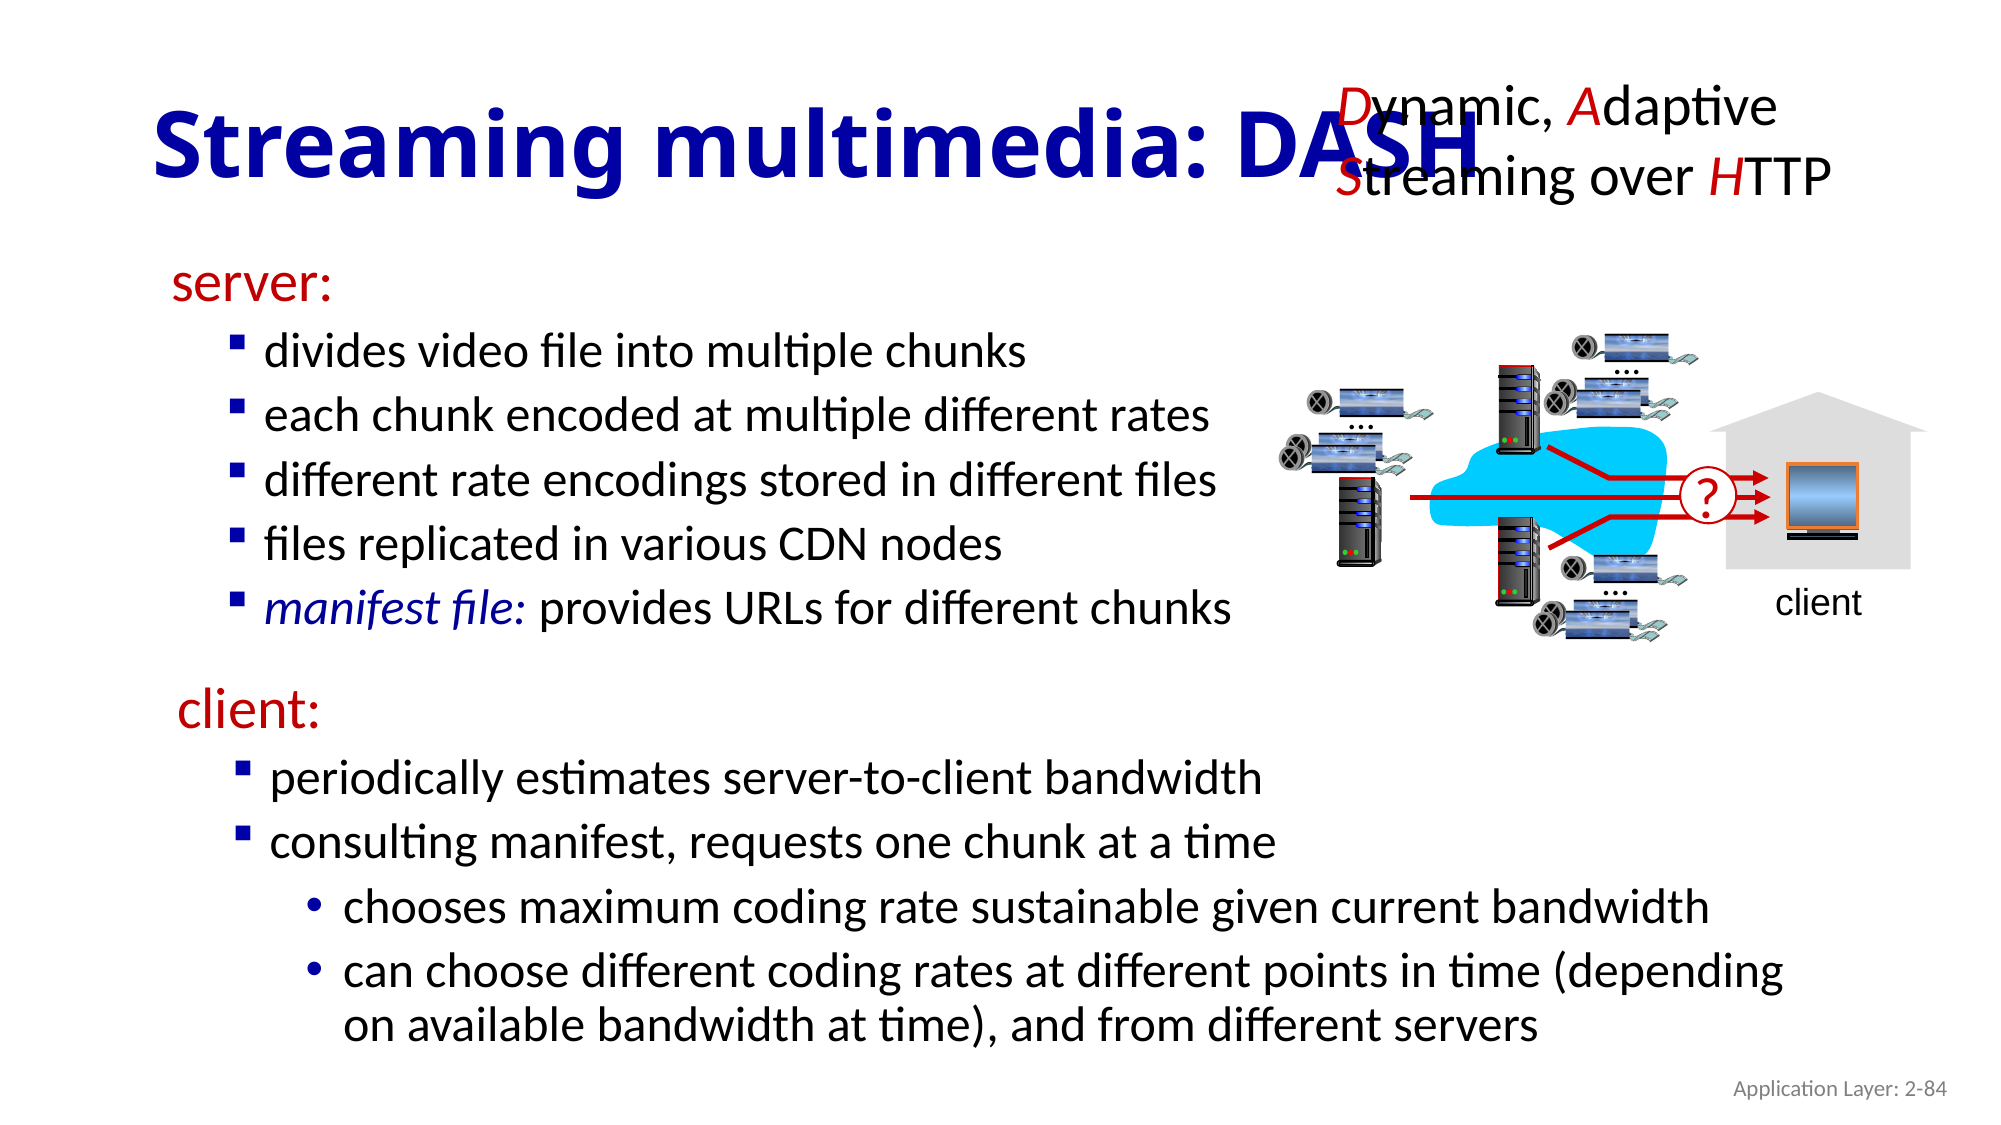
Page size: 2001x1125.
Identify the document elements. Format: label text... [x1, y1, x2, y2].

text_box [1550, 515, 1679, 546]
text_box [1278, 380, 1434, 567]
slide_number Application Layer: 2-84 [1512, 1056, 1963, 1117]
text_box client [1760, 570, 1878, 631]
text_box [1546, 445, 1679, 480]
text_box server: divides video file into multiple chunks each chunk encoded at multiple different rates different rate encodings stored in different files files replicated in various CDN nodes manifest file: provides URLs for different chunks [134, 243, 1836, 1073]
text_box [1496, 365, 1542, 454]
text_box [1496, 517, 1541, 606]
text_box client: periodically estimates server-to-client bandwidth consulting manifest, requests one chunk at a time chooses maximum coding rate sustainable given current bandwidth can choose different coding rates at different points in time (depending on available bandwidth at time), and from different servers [140, 670, 1842, 1092]
text_box Dynamic, Adaptive Streaming over HTTP [1321, 59, 1870, 215]
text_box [1679, 453, 1737, 540]
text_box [1532, 546, 1688, 646]
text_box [1543, 325, 1699, 425]
text_box [1434, 500, 1663, 538]
title Streaming multimedia: DASH [137, 74, 1863, 221]
text_box [1576, 534, 1655, 546]
text_box [1434, 426, 1667, 495]
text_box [1709, 391, 1928, 570]
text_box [1787, 464, 1858, 539]
